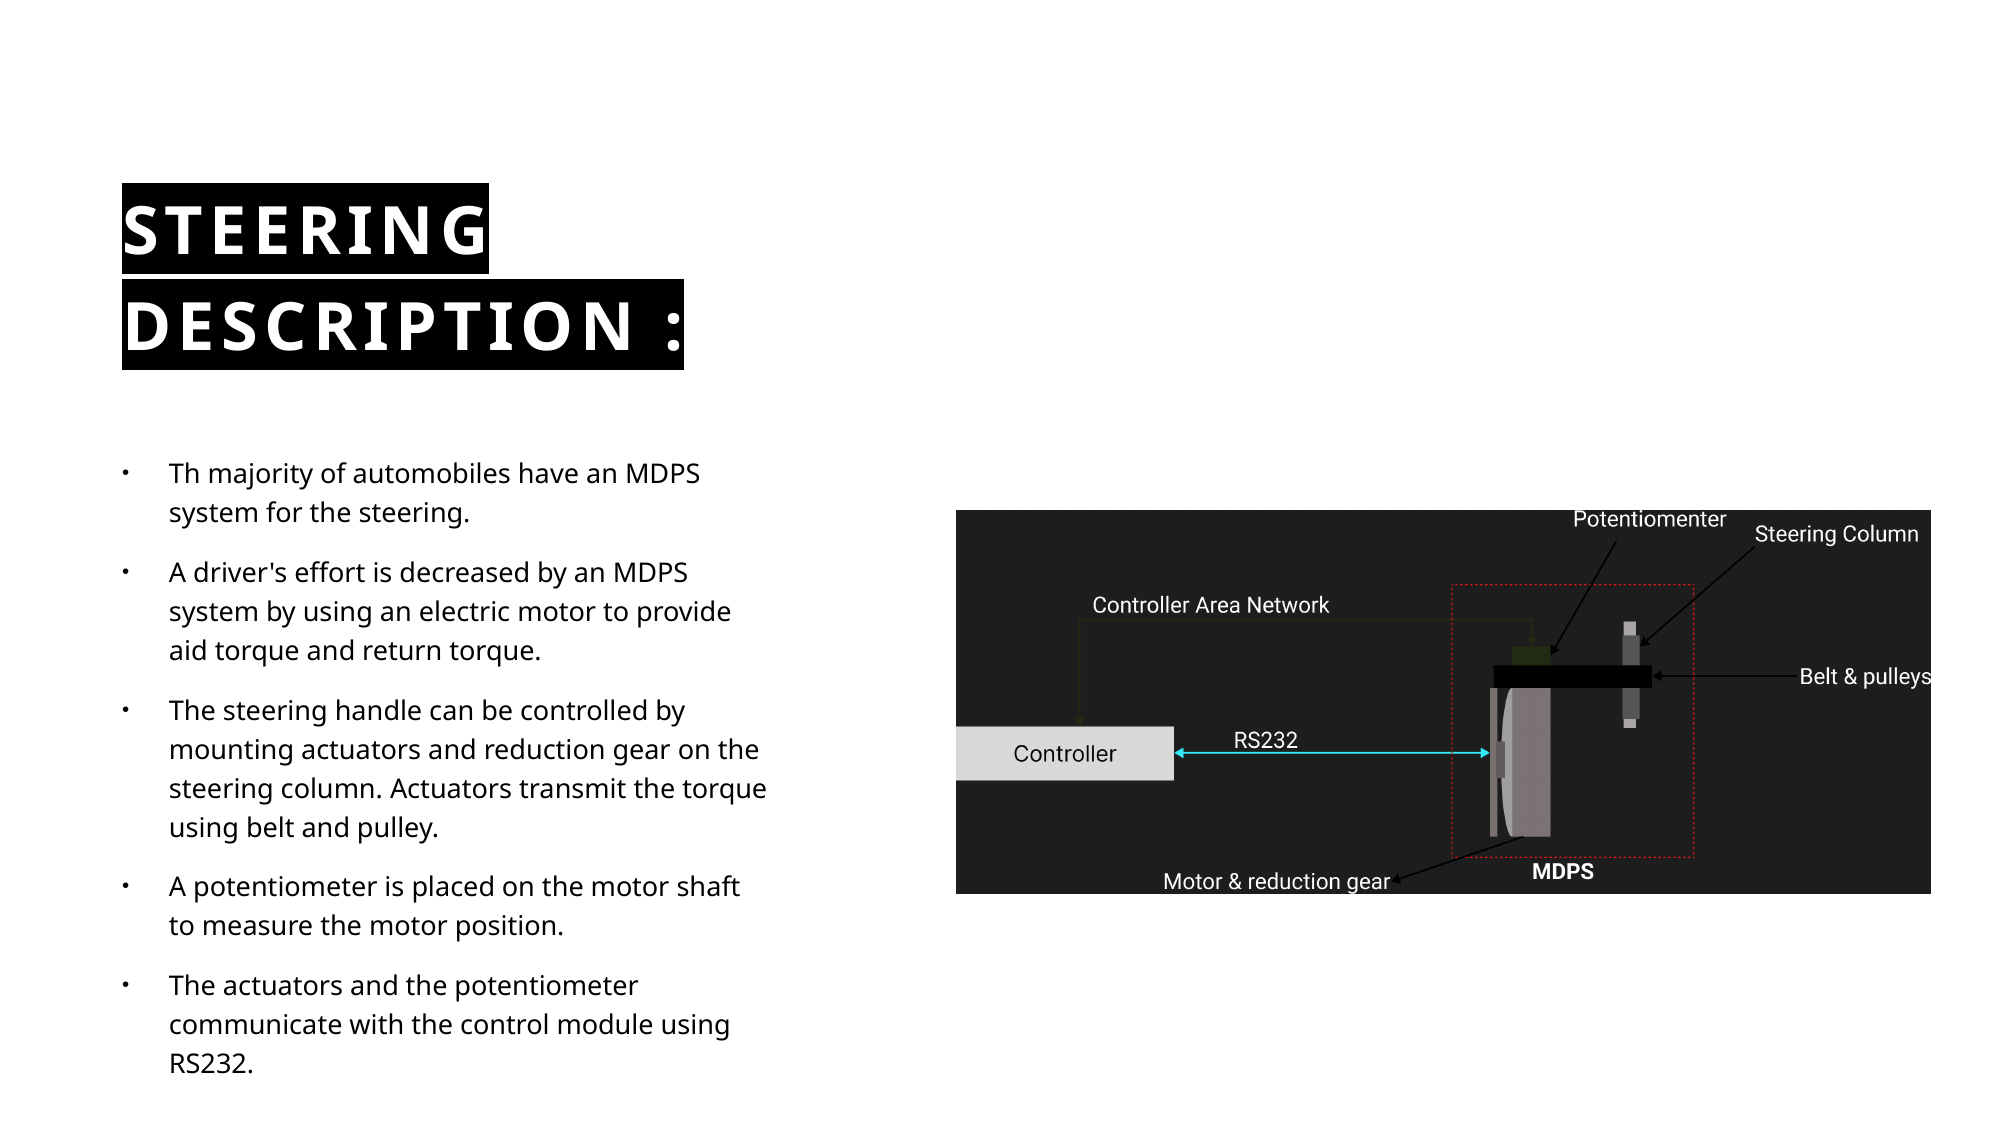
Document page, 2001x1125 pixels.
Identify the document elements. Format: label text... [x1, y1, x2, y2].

picture [956, 510, 1931, 894]
title Steering Description : [107, 244, 783, 442]
list Th majority of automobiles have an MDPS system for the steering. A driver's effort is decreased by an MDPS system by using an electric motor to provide aid torque and return torque. The steering handle can be controlled by mounting actuators and reduction gear on the steering column. Actuators transmit the torque using belt and pulley. A potentiometer is placed on the motor shaft to measure the motor position. The actuators and the potentiometer communicate with the control module using RS232. [107, 442, 783, 963]
